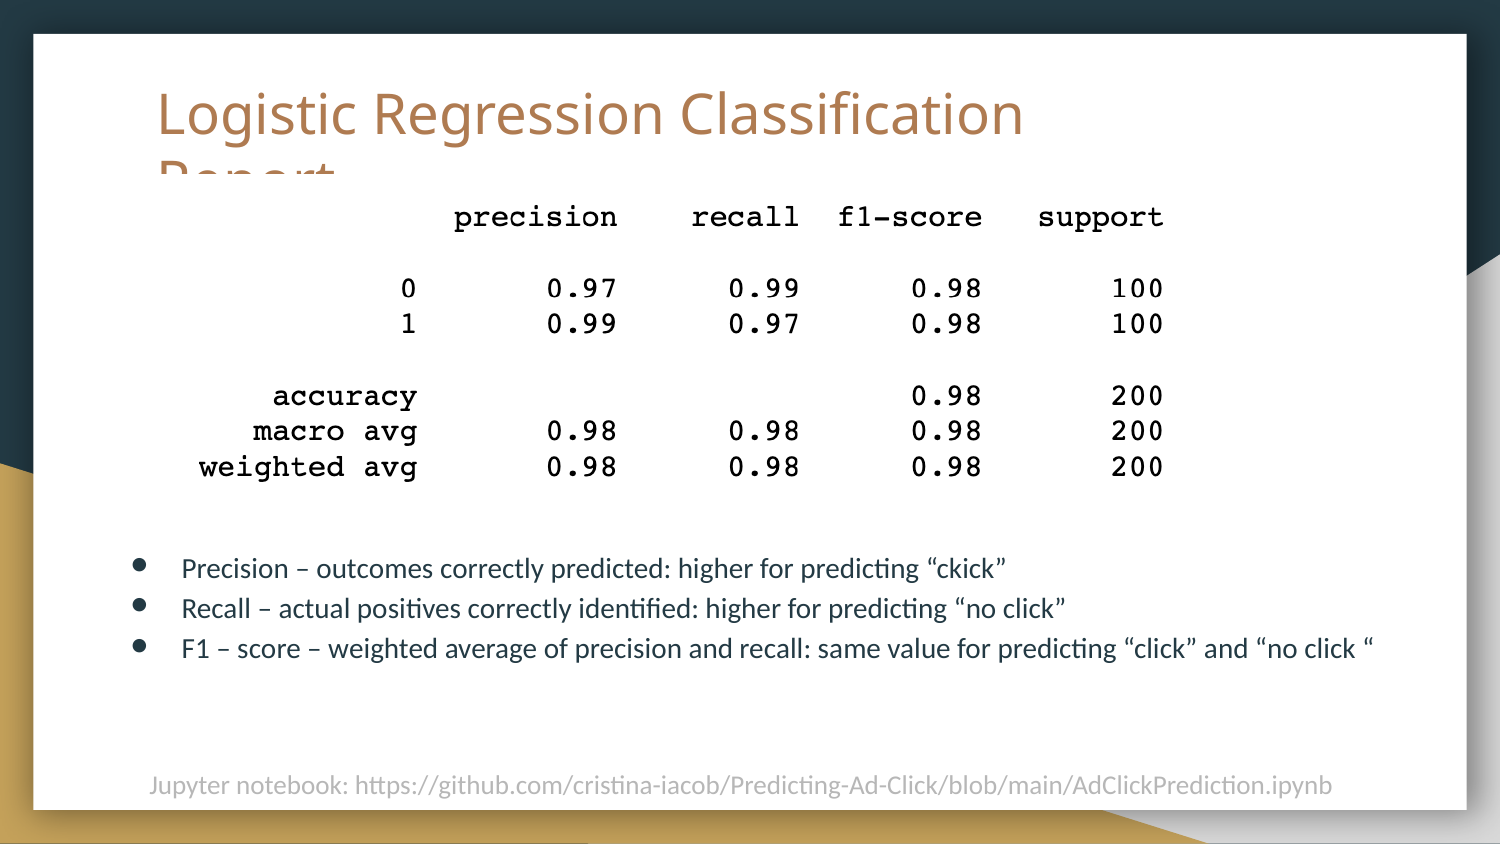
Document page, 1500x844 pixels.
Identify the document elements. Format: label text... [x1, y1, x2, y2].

text_box Jupyter notebook: https://github.com/cristina-iacob/Predicting-Ad-Click/blob/main/AdClickPrediction.ipynb [134, 747, 1390, 800]
title Logistic Regression Classification Report [141, 62, 1213, 220]
picture [154, 174, 1226, 541]
text_box Precision – outcomes correctly predicted: higher for predicting “ckick” Recall – actual positives correctly identified: higher for predicting “no click” F1 – score – weighted average of precision and recall: same value for predicting “click” and “no click “ [91, 496, 1431, 730]
